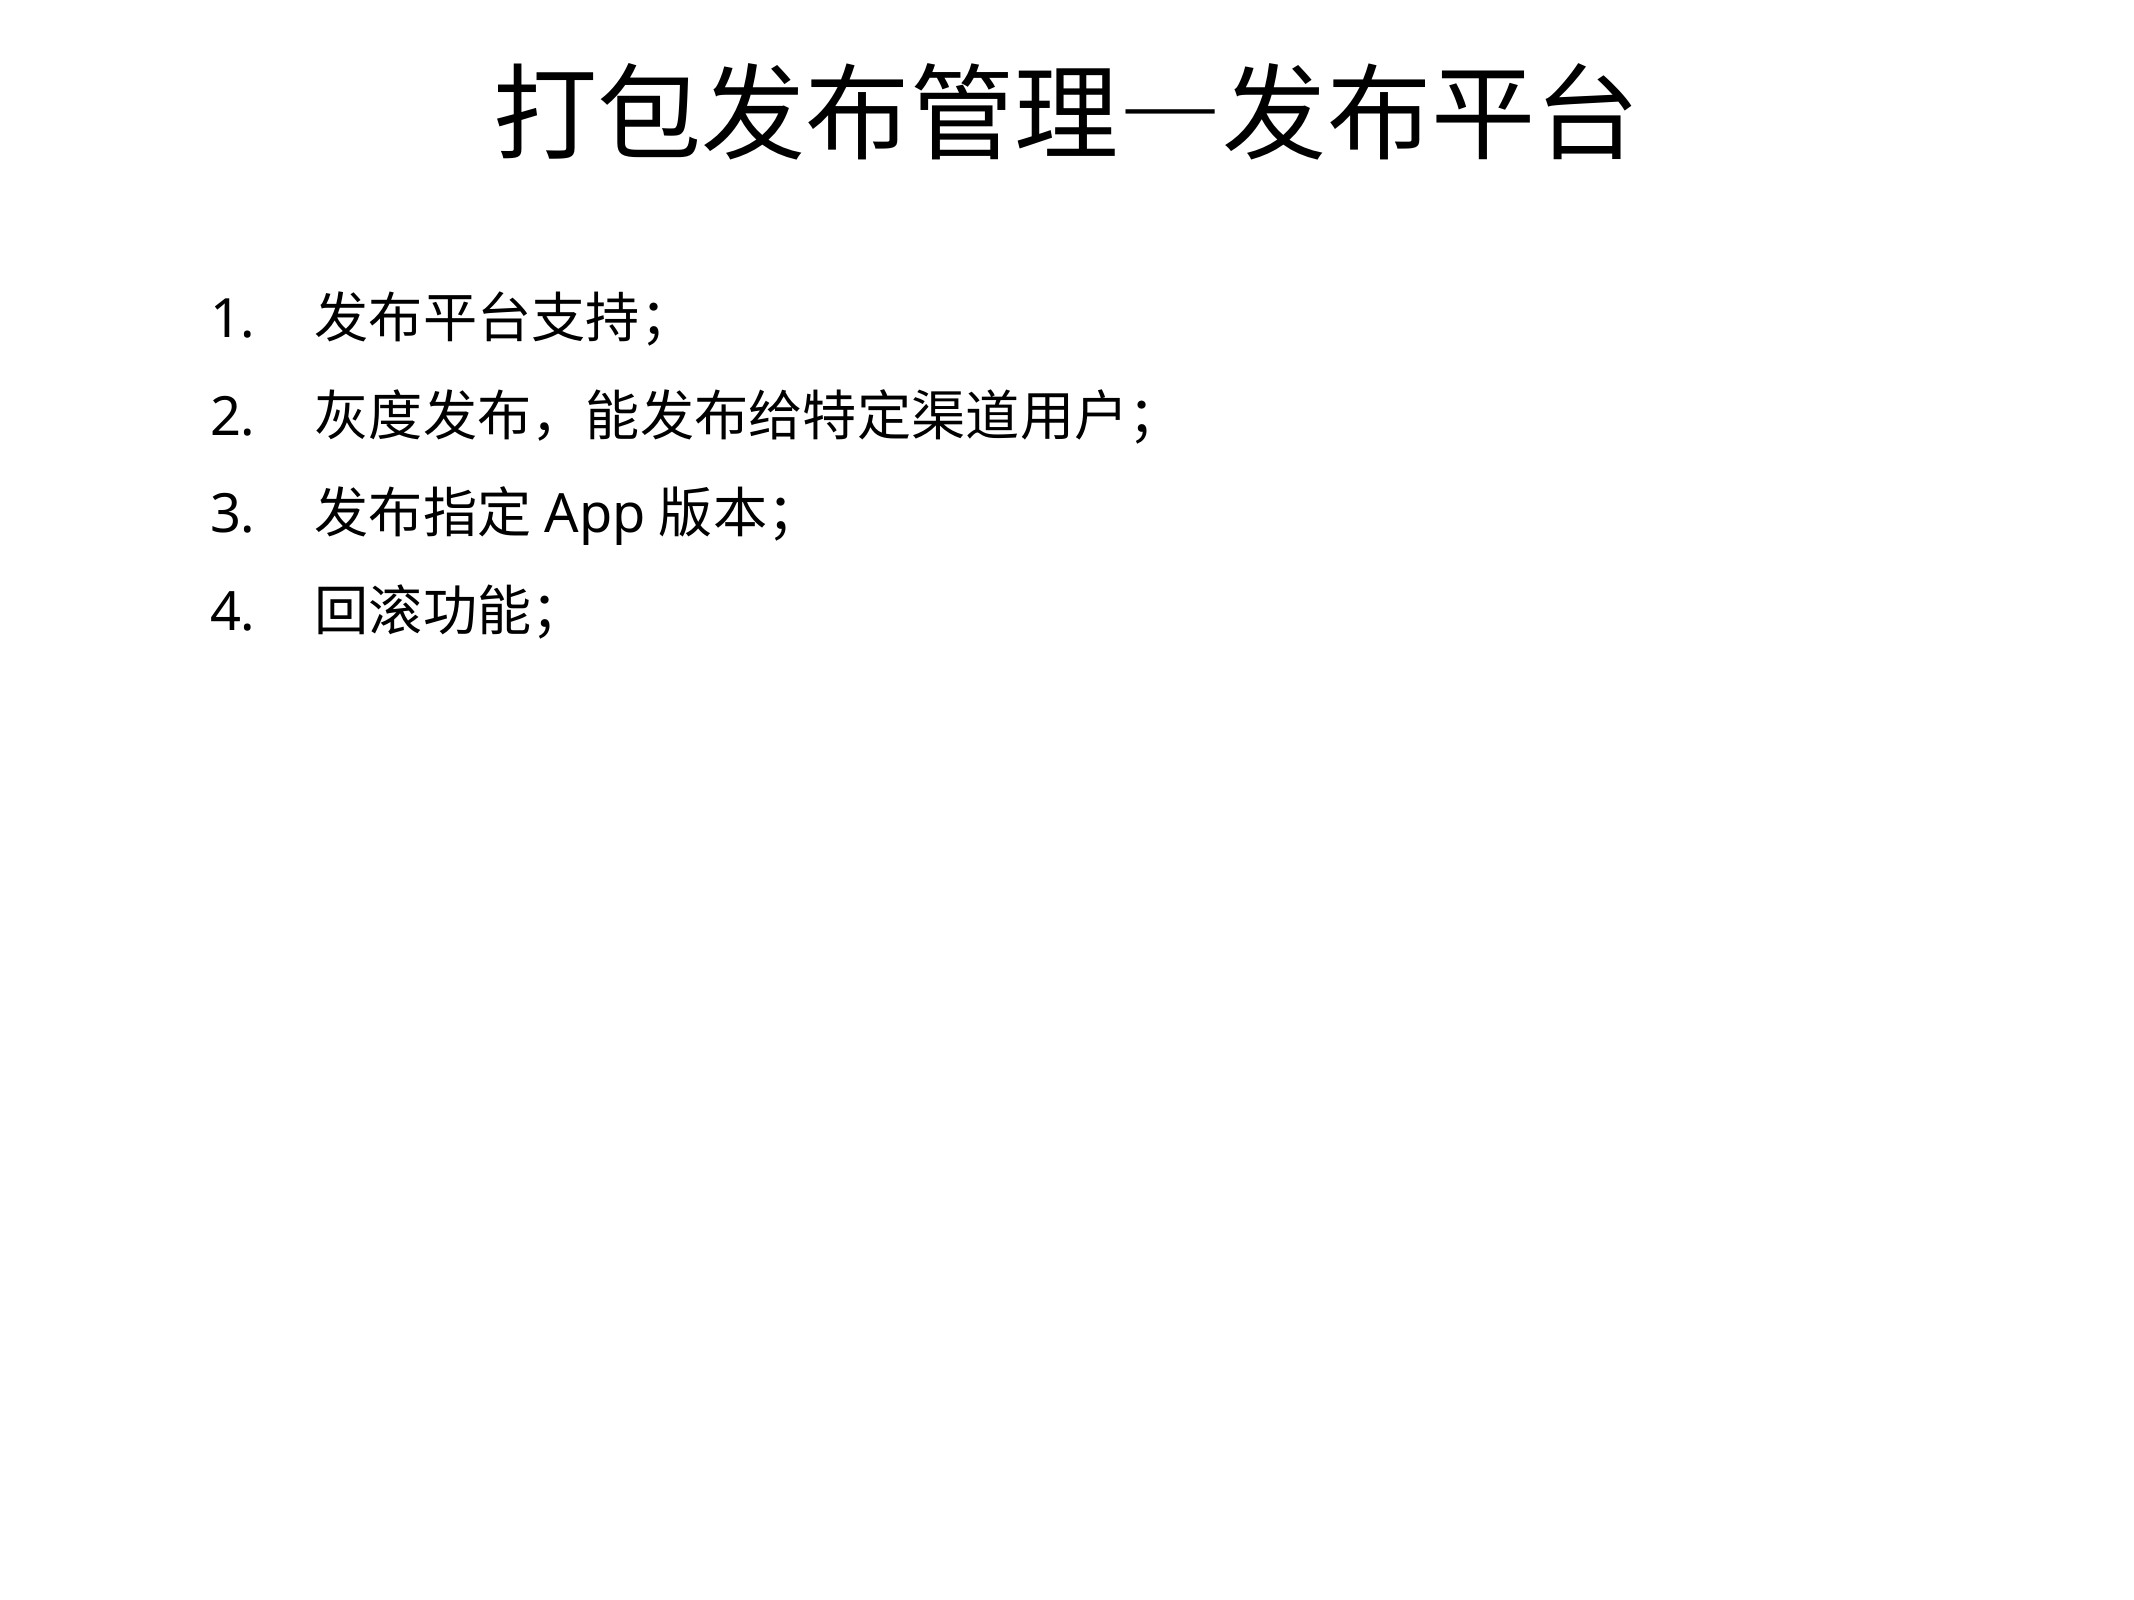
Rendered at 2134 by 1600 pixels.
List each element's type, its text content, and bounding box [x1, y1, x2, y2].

title 打包发布管理—发布平台 [0, 0, 2134, 218]
text_box 发布平台支持； 灰度发布，能发布给特定渠道用户； 发布指定App版本； 回滚功能； [202, 242, 1931, 649]
